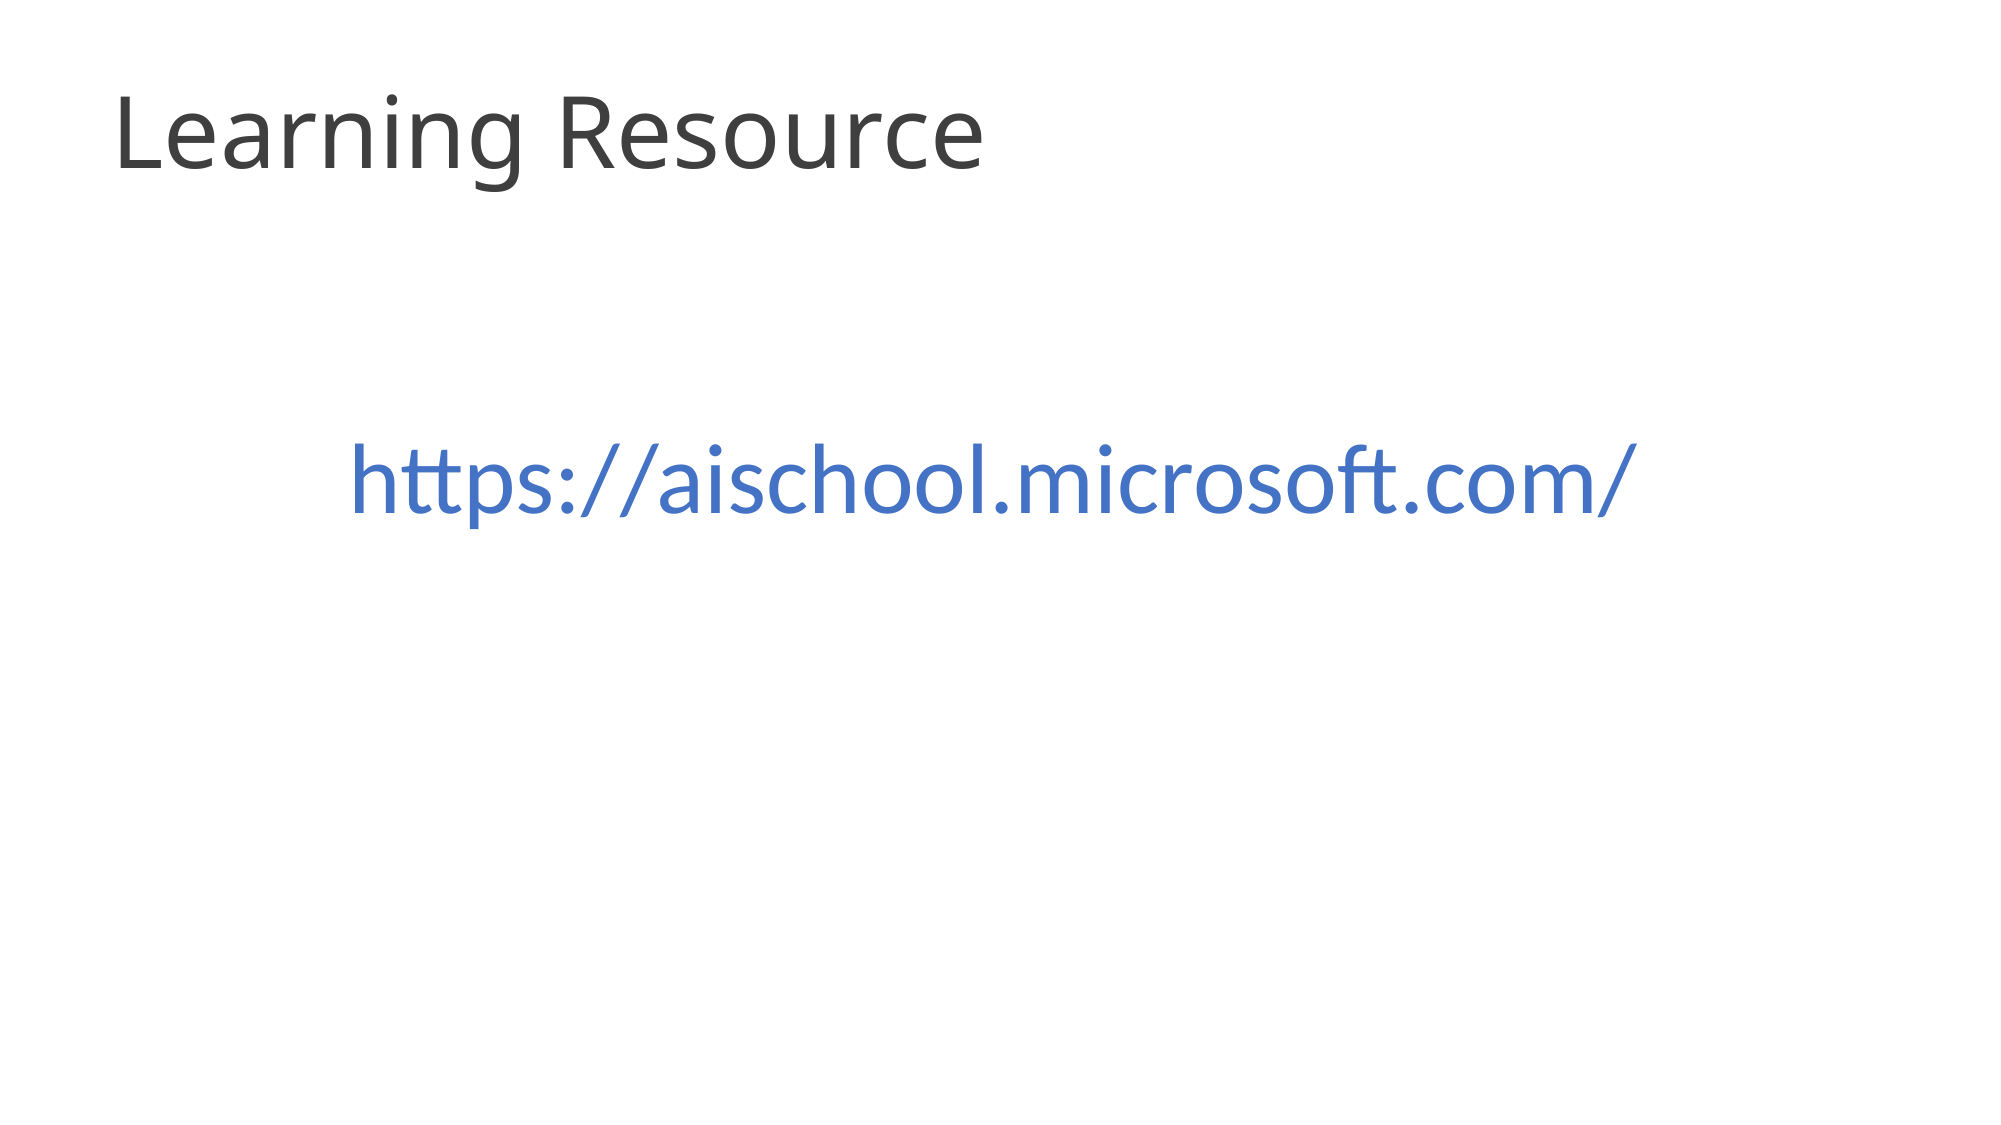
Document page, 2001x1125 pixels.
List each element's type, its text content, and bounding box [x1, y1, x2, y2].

title Learning Resource [96, 75, 1904, 199]
text_box https://aischool.microsoft.com/ [334, 405, 1653, 541]
